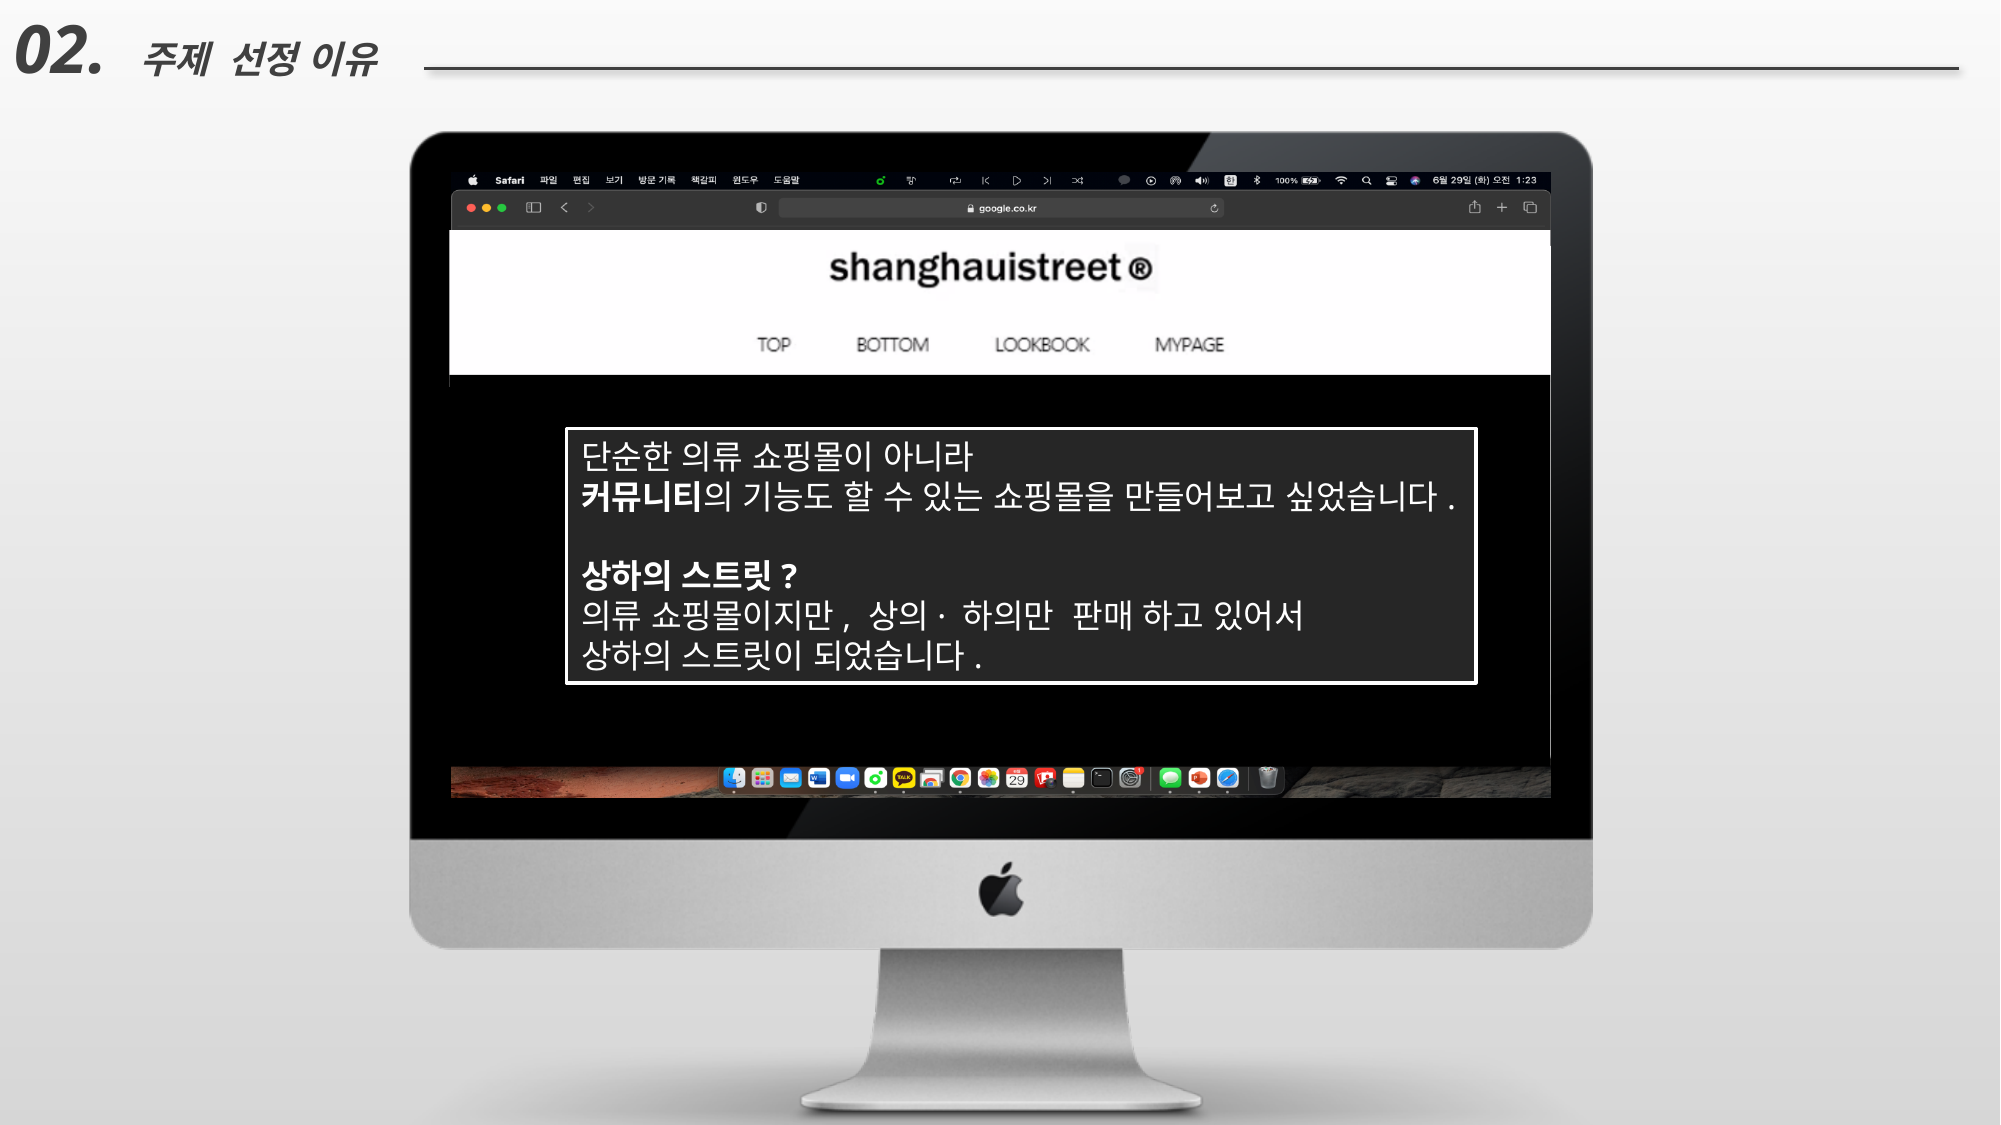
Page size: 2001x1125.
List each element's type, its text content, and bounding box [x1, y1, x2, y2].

picture [406, 130, 1593, 1125]
text_box 02. 주제 선정 이유 [0, 0, 445, 140]
